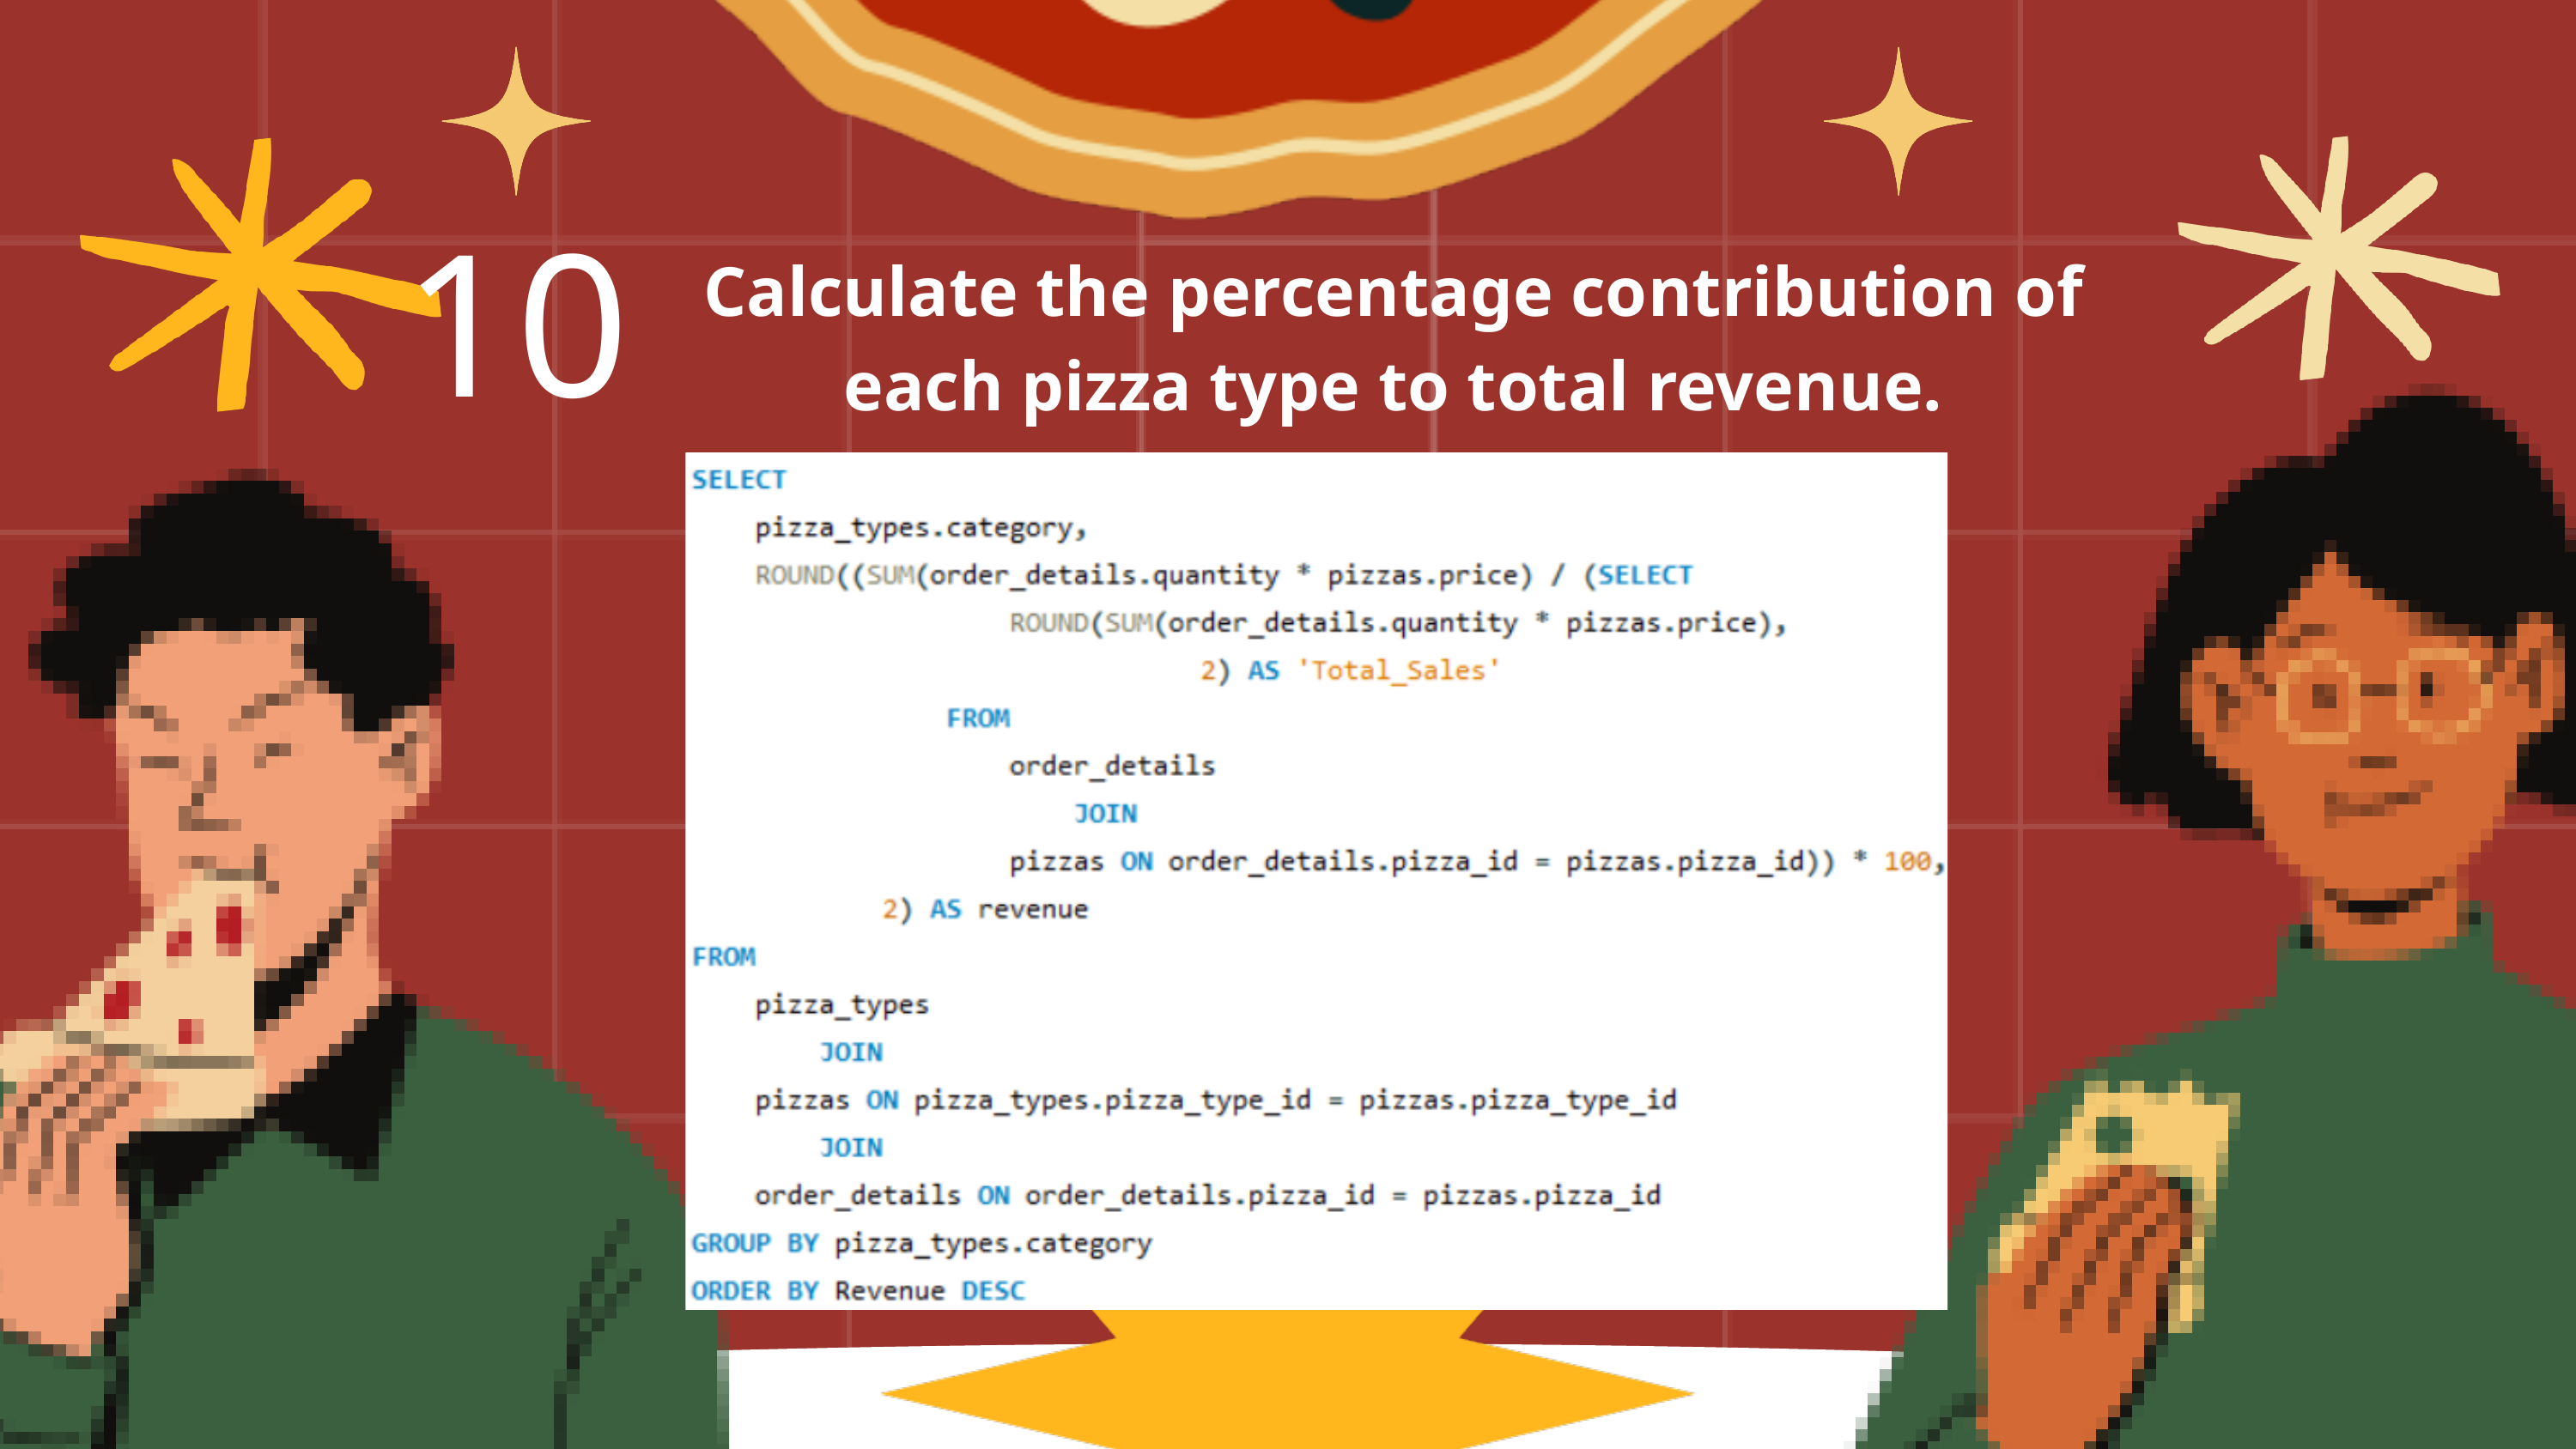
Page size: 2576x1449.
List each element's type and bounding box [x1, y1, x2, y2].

text_box [0, 1343, 2576, 1449]
text_box [0, 0, 2576, 1340]
